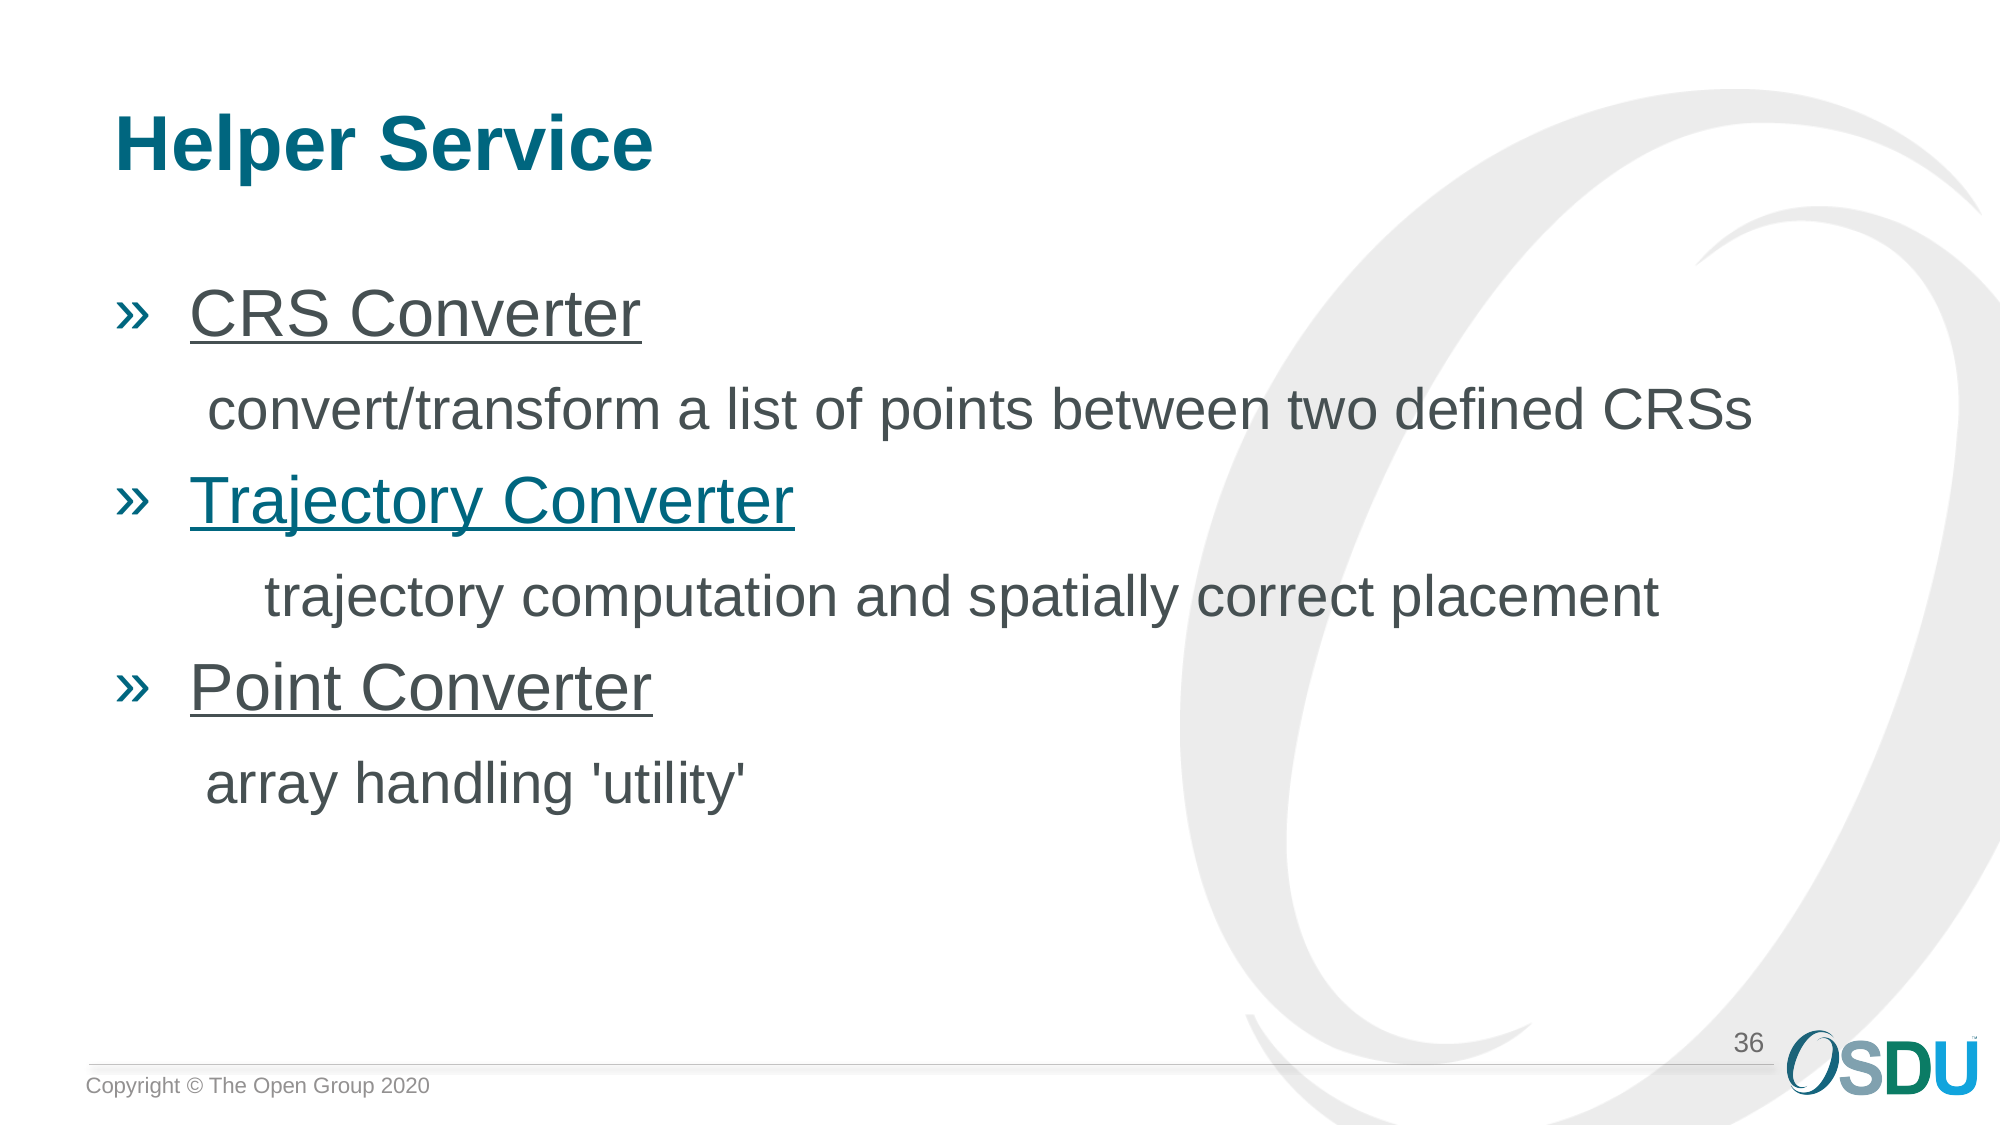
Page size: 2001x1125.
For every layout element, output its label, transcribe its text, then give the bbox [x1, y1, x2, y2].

list CRS Converter convert/transform a list of points between two defined CRSs Trajectory Converter trajectory computation and spatially correct placement Point Converter array handling 'utility' [99, 262, 1900, 1005]
title Helper Service [99, 45, 1900, 233]
picture [1947, 1078, 1966, 1086]
picture [1782, 1078, 1983, 1105]
slide_number 36 [1515, 1017, 1983, 1078]
